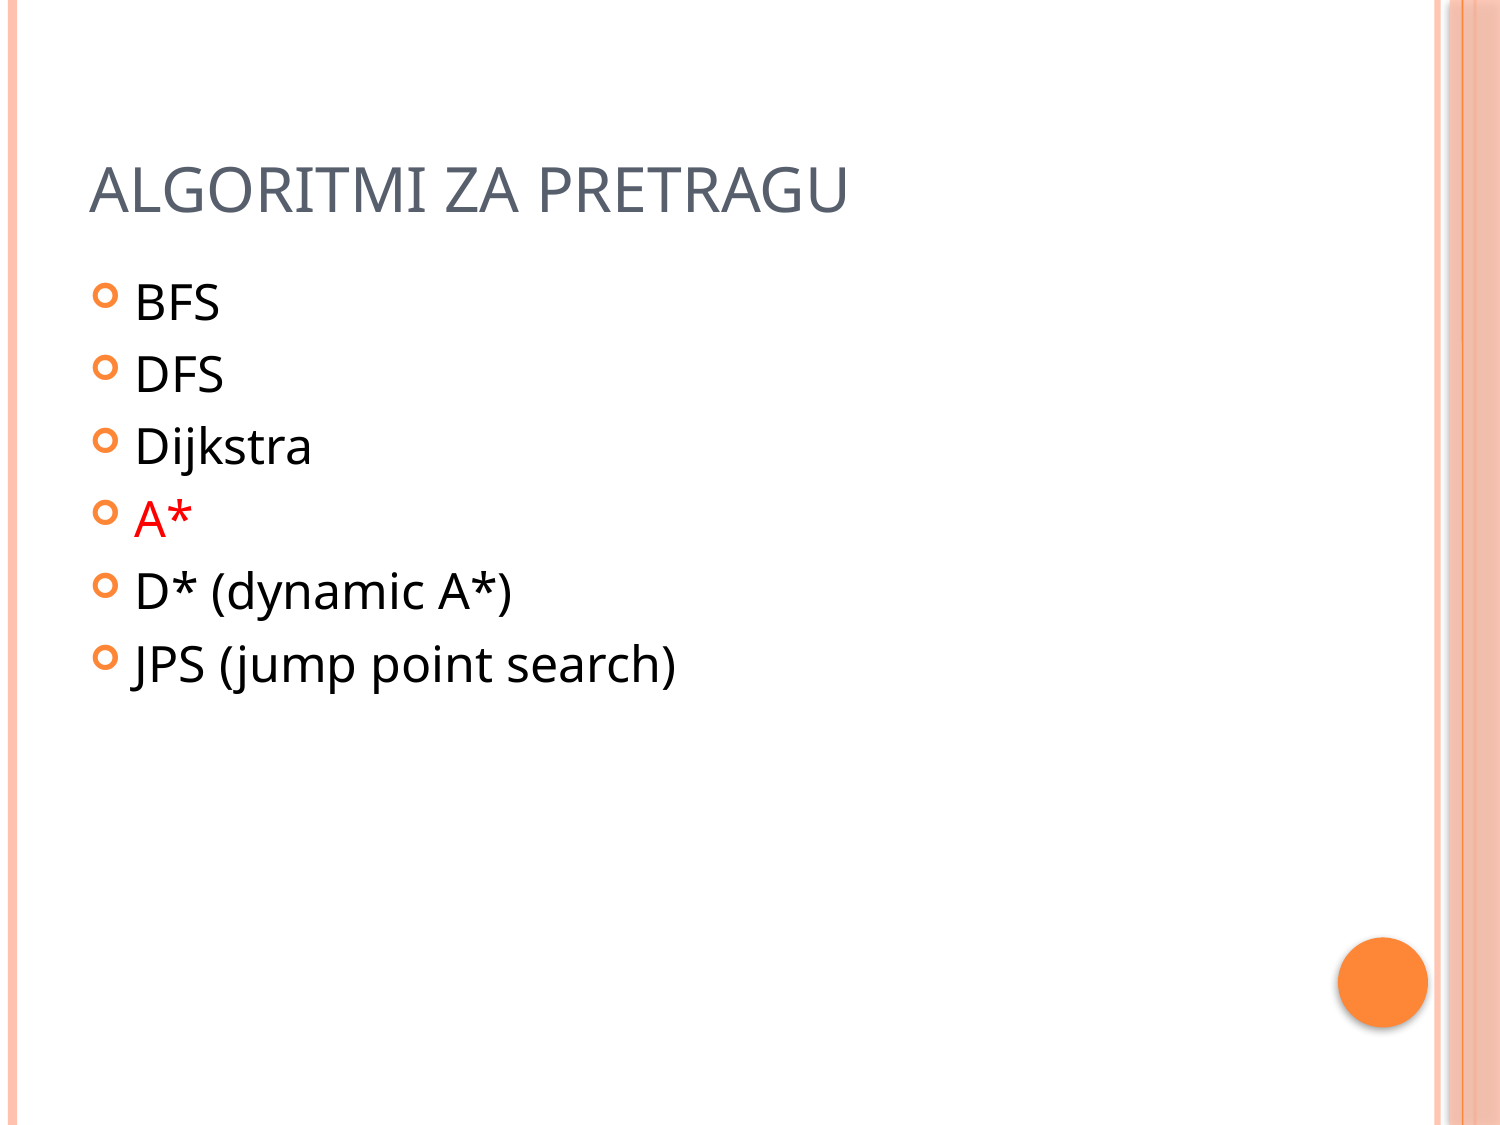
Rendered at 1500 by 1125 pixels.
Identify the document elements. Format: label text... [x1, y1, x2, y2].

title Algoritmi za pretragu [75, 45, 1300, 233]
list BFS DFS Dijkstra A* D* (dynamic A*) JPS (jump point search) [75, 262, 1300, 1062]
